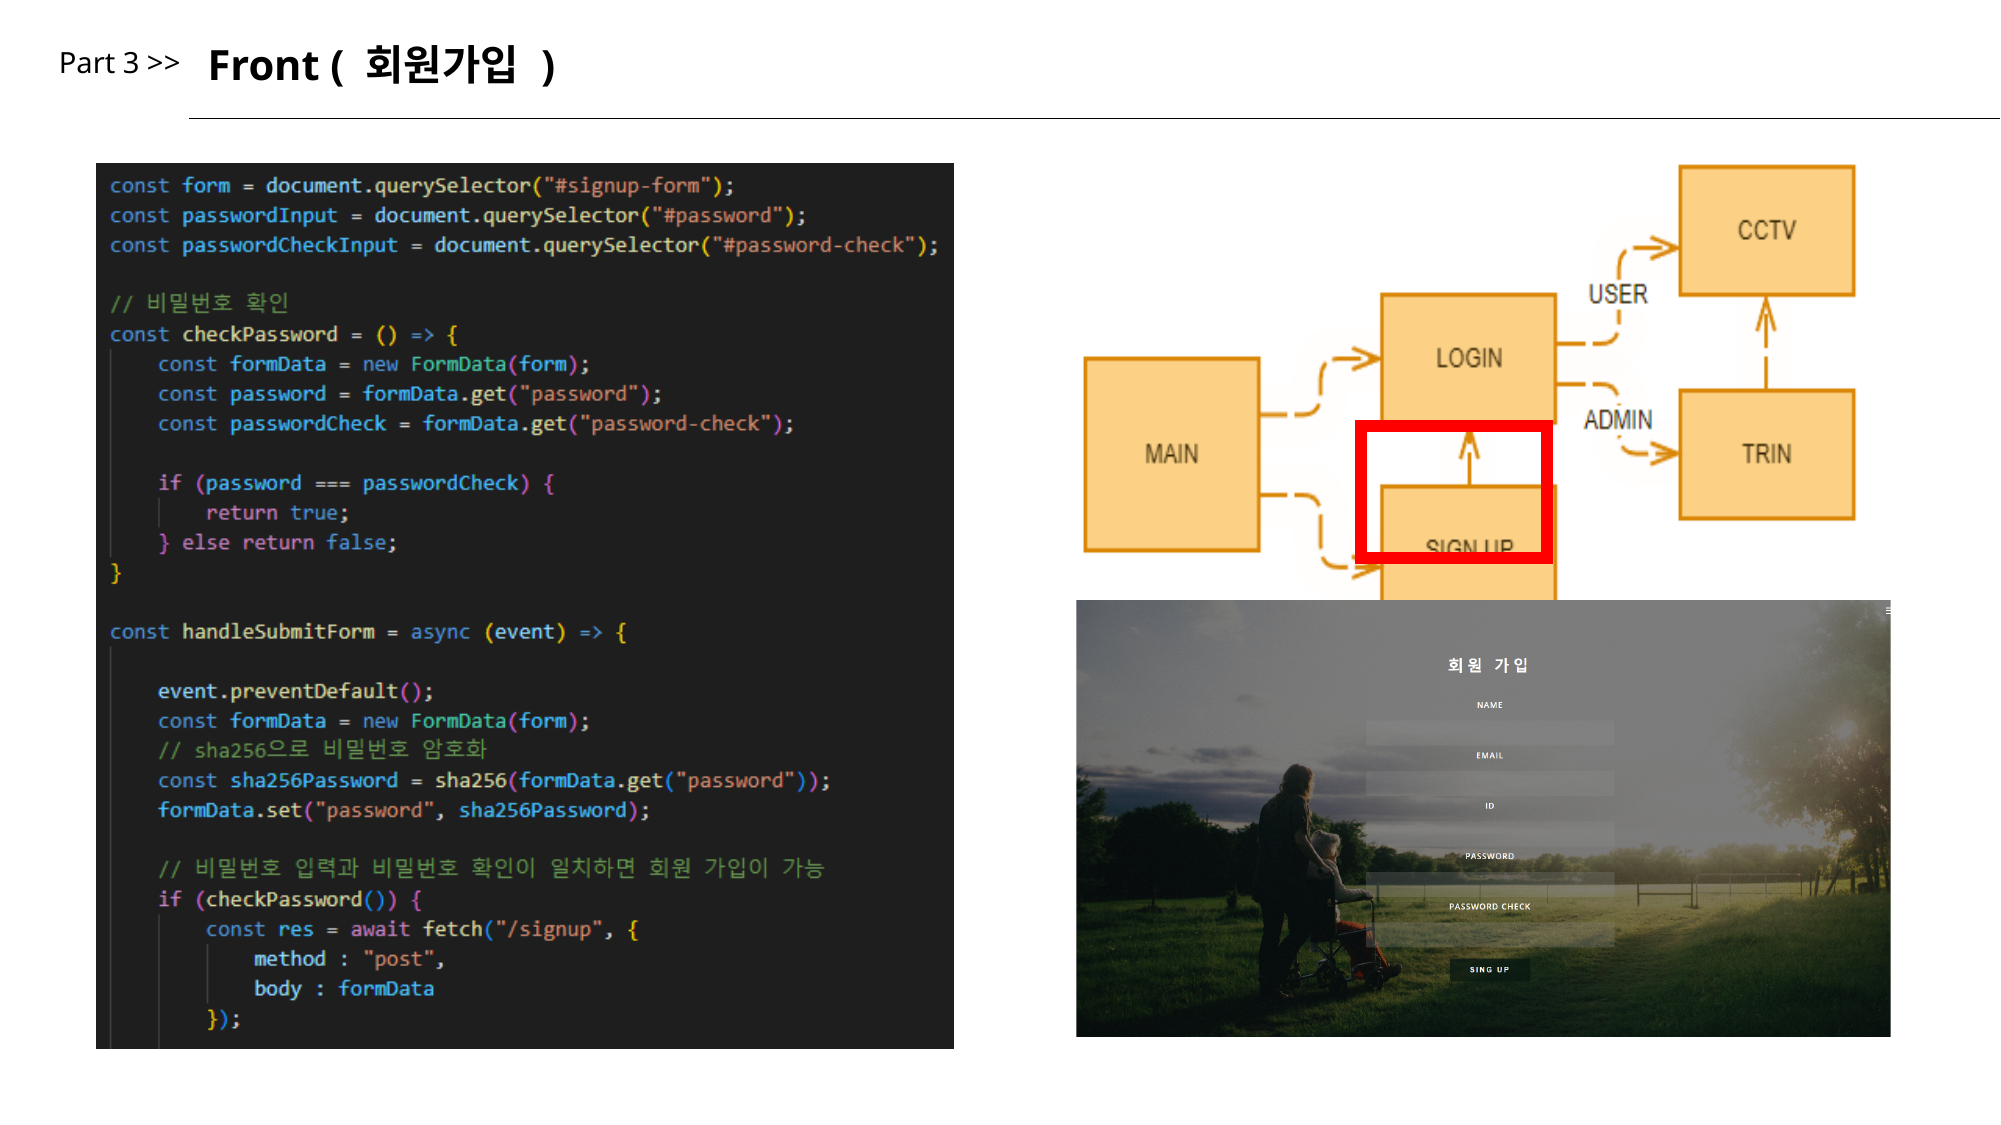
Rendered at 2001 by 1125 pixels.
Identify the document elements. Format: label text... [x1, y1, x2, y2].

text_box Front ( 회원가입 ) [192, 31, 571, 97]
text_box [1058, 127, 1879, 650]
text_box [1360, 425, 1548, 559]
text_box [1075, 599, 1892, 1037]
text_box Part 3 >> [44, 36, 192, 87]
picture [95, 163, 954, 1049]
